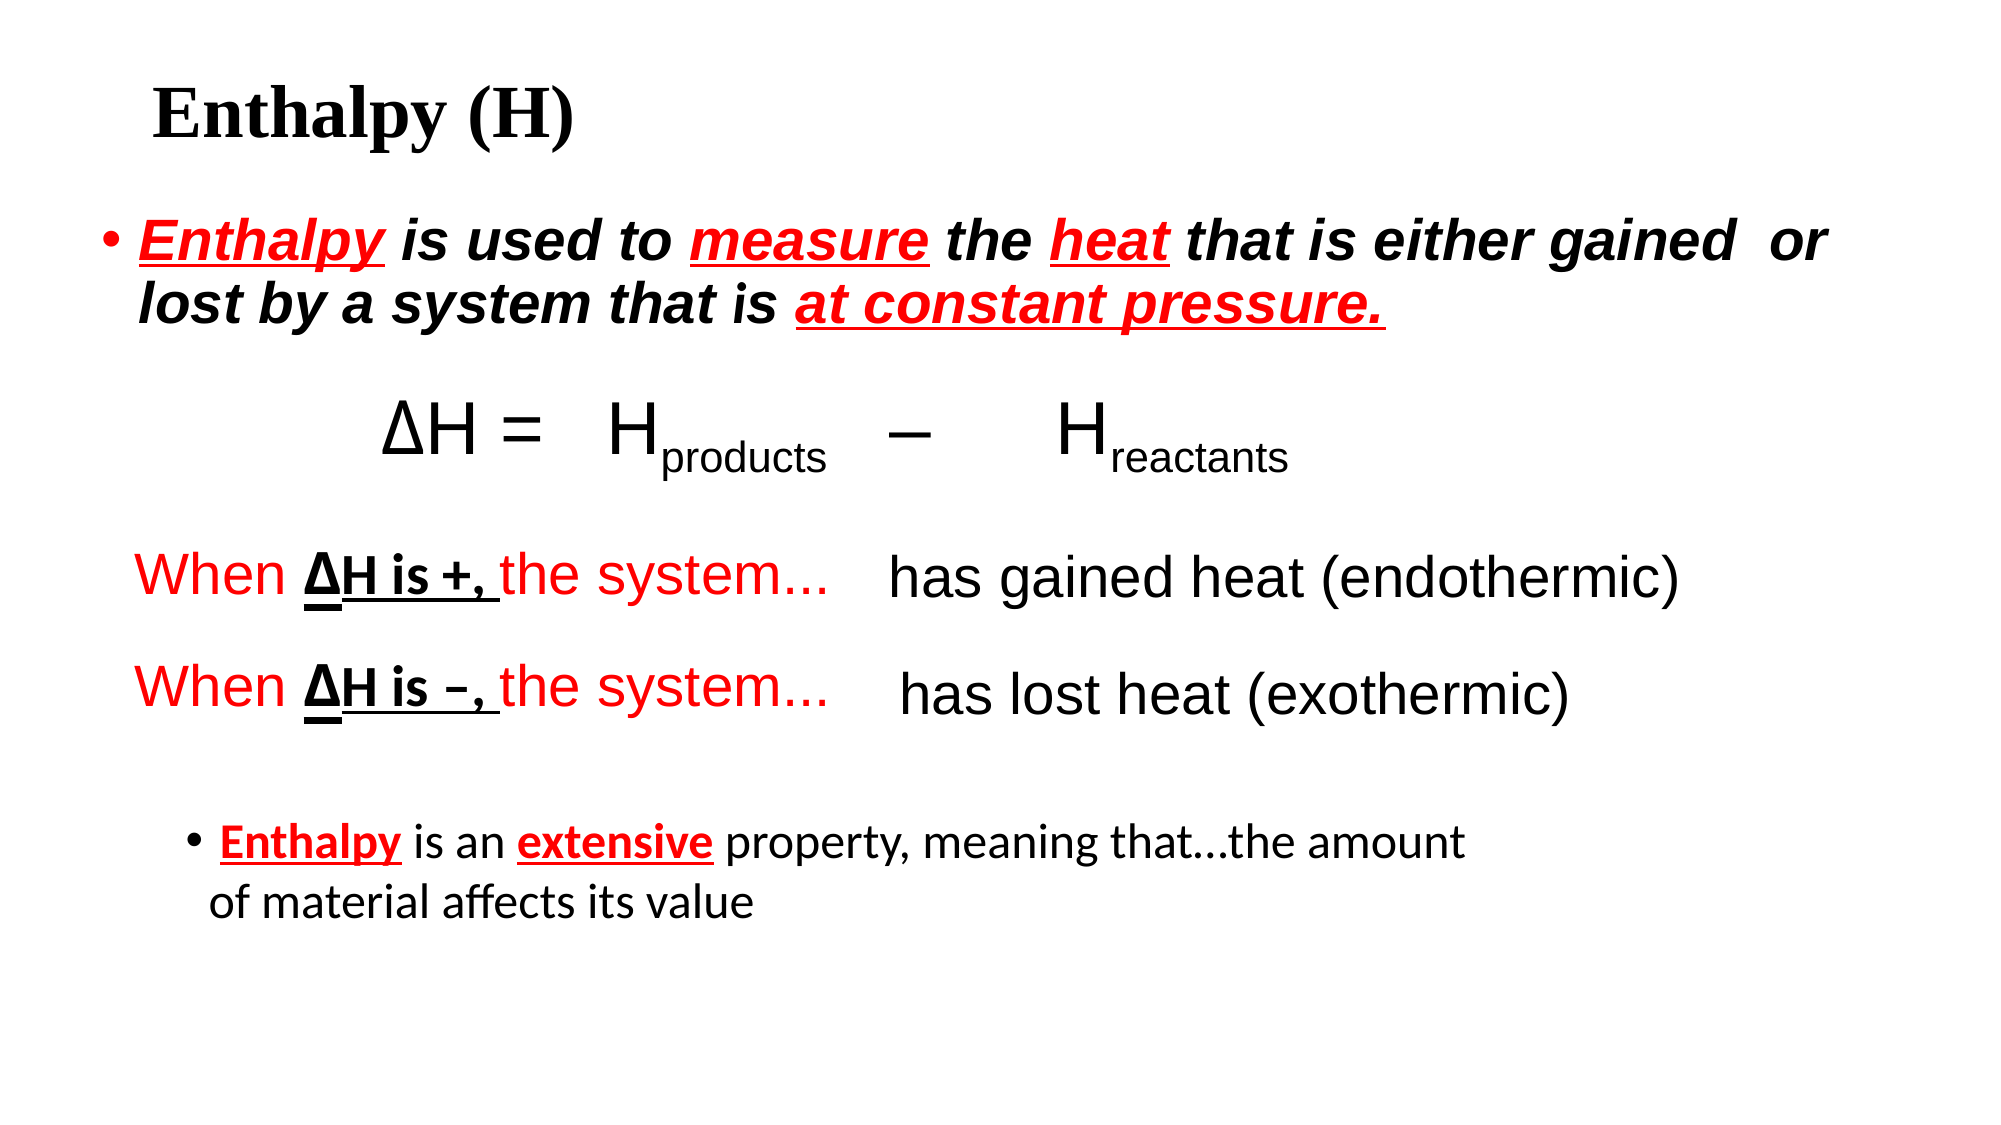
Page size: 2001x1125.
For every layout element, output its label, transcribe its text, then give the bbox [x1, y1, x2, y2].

title Enthalpy (H) [137, 59, 1863, 166]
list Enthalpy is used to measure the heat that is either gained or lost by a system that is at constant pressure. [86, 202, 1863, 1014]
text_box Enthalpy is an extensive property, meaning that…the amount of material affects its value [137, 801, 1488, 937]
text_box When ΔH is –, the system... [119, 640, 949, 726]
text_box has gained heat (endothermic) [825, 531, 1746, 618]
text_box ΔH = Hproducts – Hreactants [216, 377, 1501, 484]
text_box has lost heat (exothermic) [884, 649, 1698, 735]
text_box When ΔH is +, the system... [119, 528, 885, 614]
